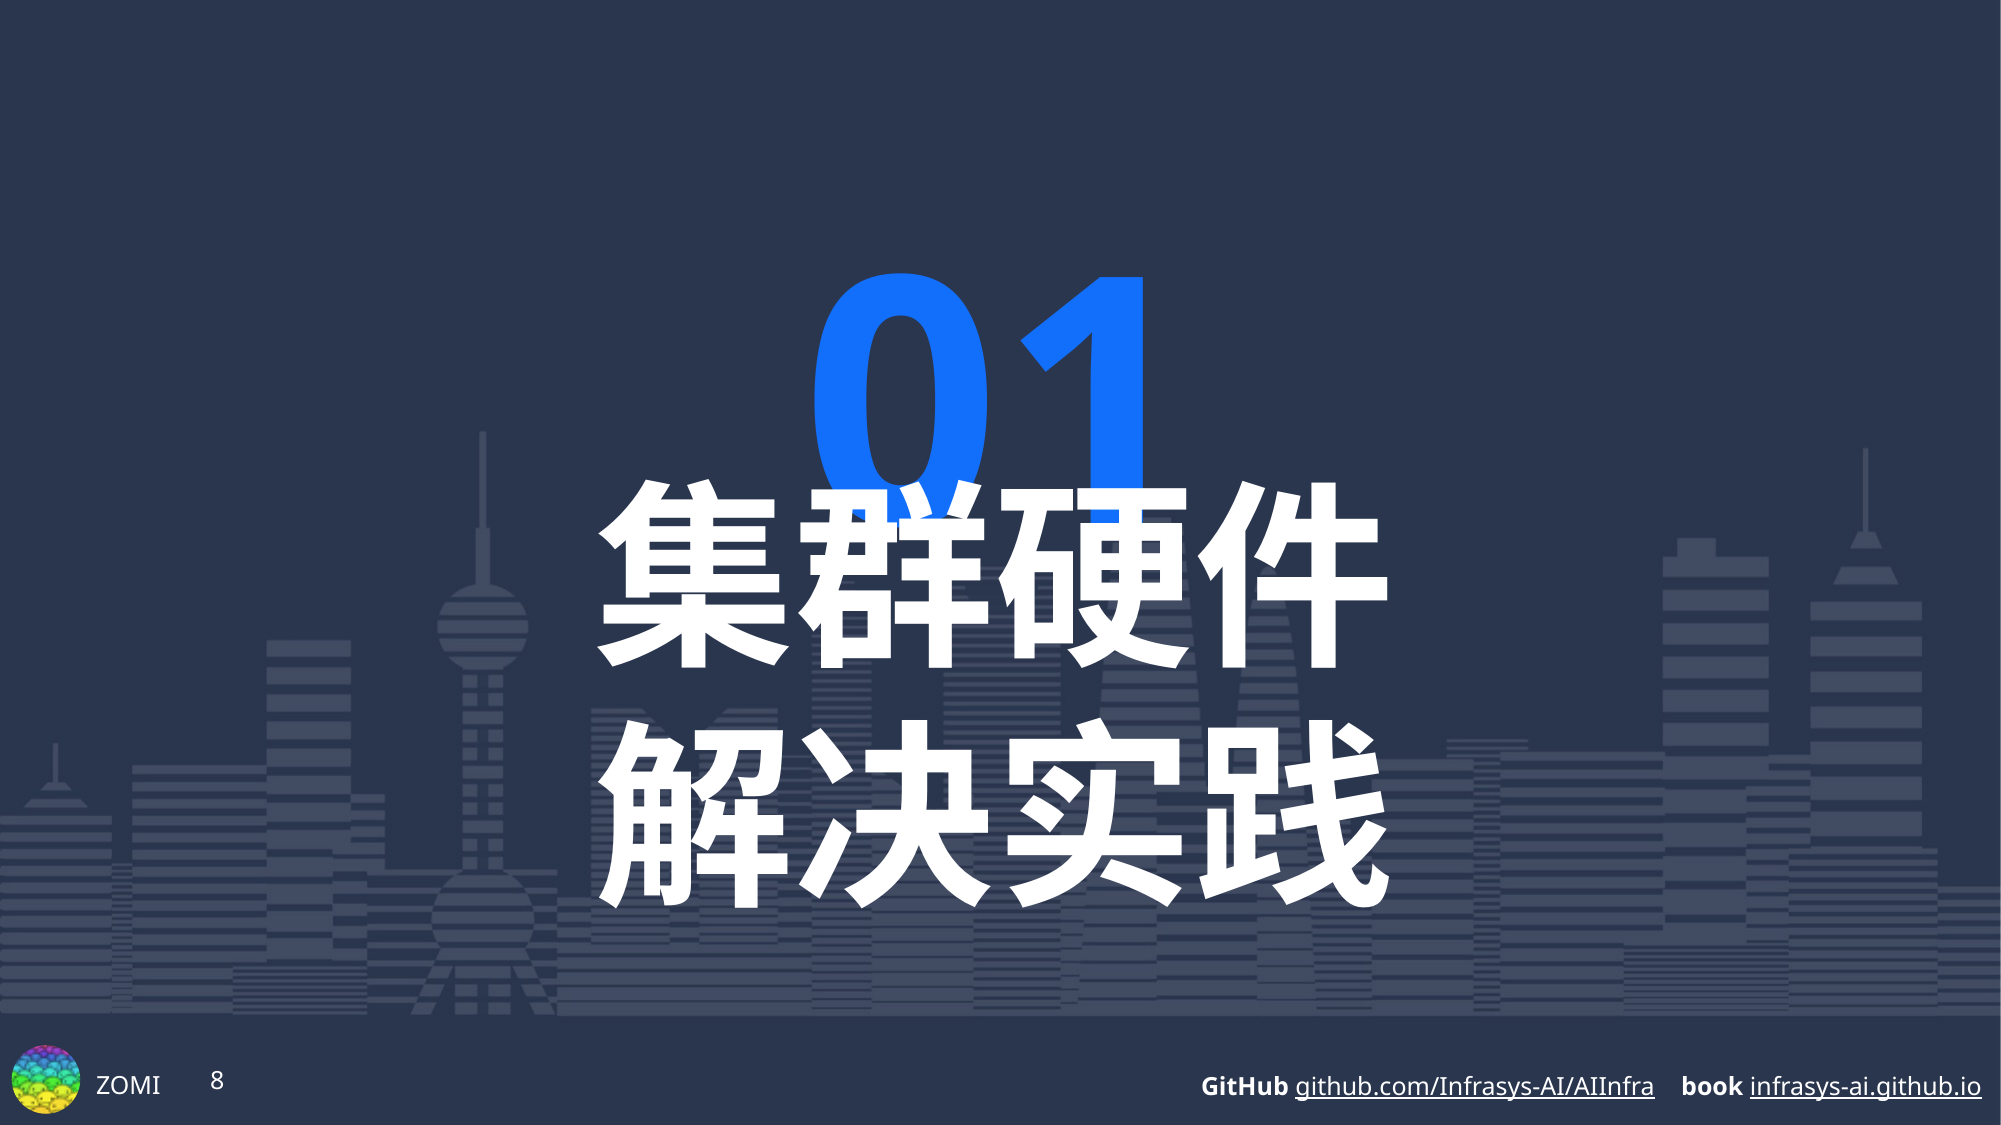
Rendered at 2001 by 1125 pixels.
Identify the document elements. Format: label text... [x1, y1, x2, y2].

list 集群硬件 解决实践 [79, 394, 1910, 986]
picture [0, 0, 2001, 1125]
text_box 01 [787, 171, 1213, 394]
